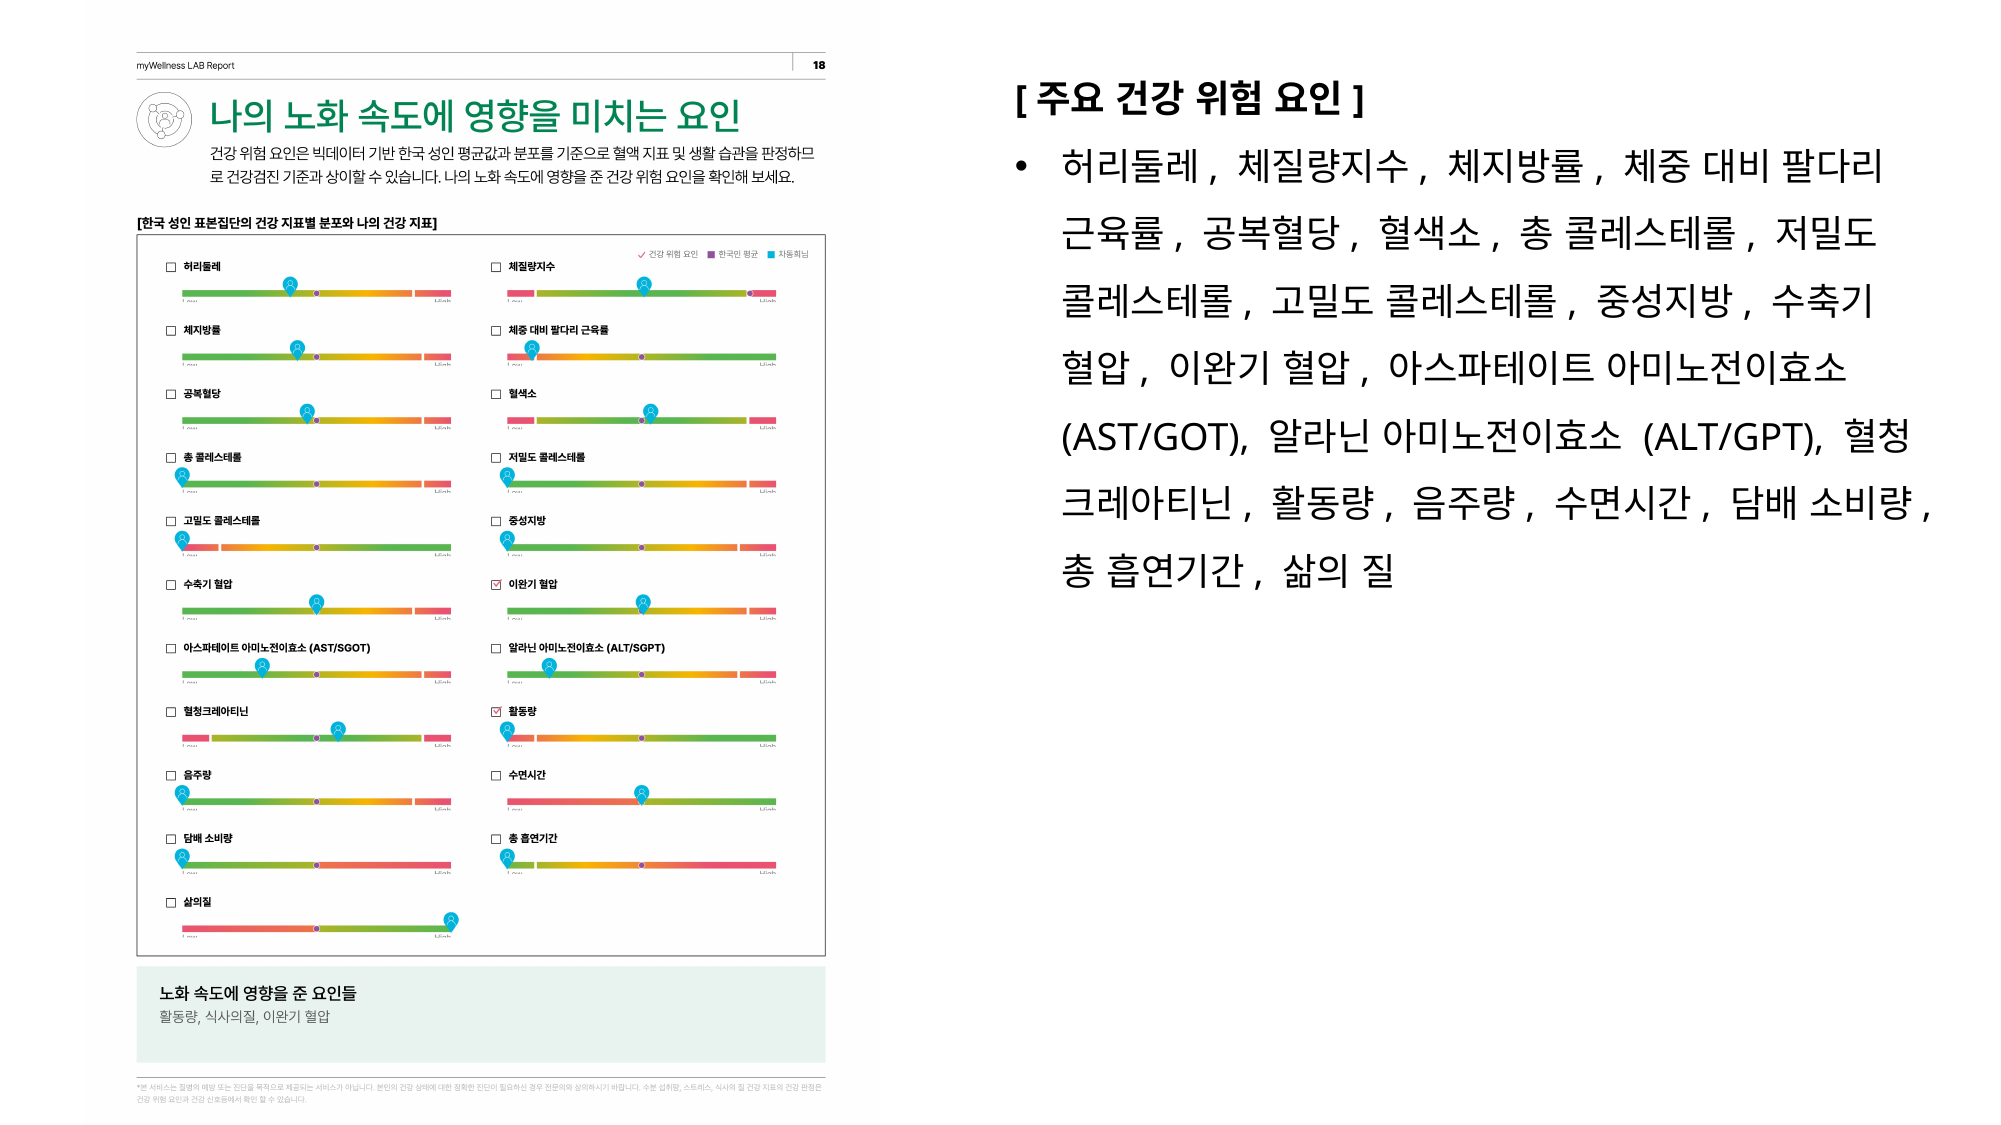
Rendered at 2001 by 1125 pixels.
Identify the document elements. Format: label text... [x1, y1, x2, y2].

text_box [주요 건강 위험 요인] 허리둘레, 체질량지수, 체지방률, 체중 대비 팔다리 근육률, 공복혈당, 혈색소, 총 콜레스테롤, 저밀도 콜레스테롤, 고밀도 콜레스테롤, 중성지방, 수축기 혈압, 이완기 혈압, 아스파테이트 아미노전이효소 (AST/GOT), 알라닌 아미노전이효소 (ALT/GPT), 혈청 크레아티닌, 활동량, 음주량, 수면시간, 담배 소비량, 총 흡연기간, 삶의 질 [999, 45, 1950, 600]
picture [82, 0, 879, 1125]
